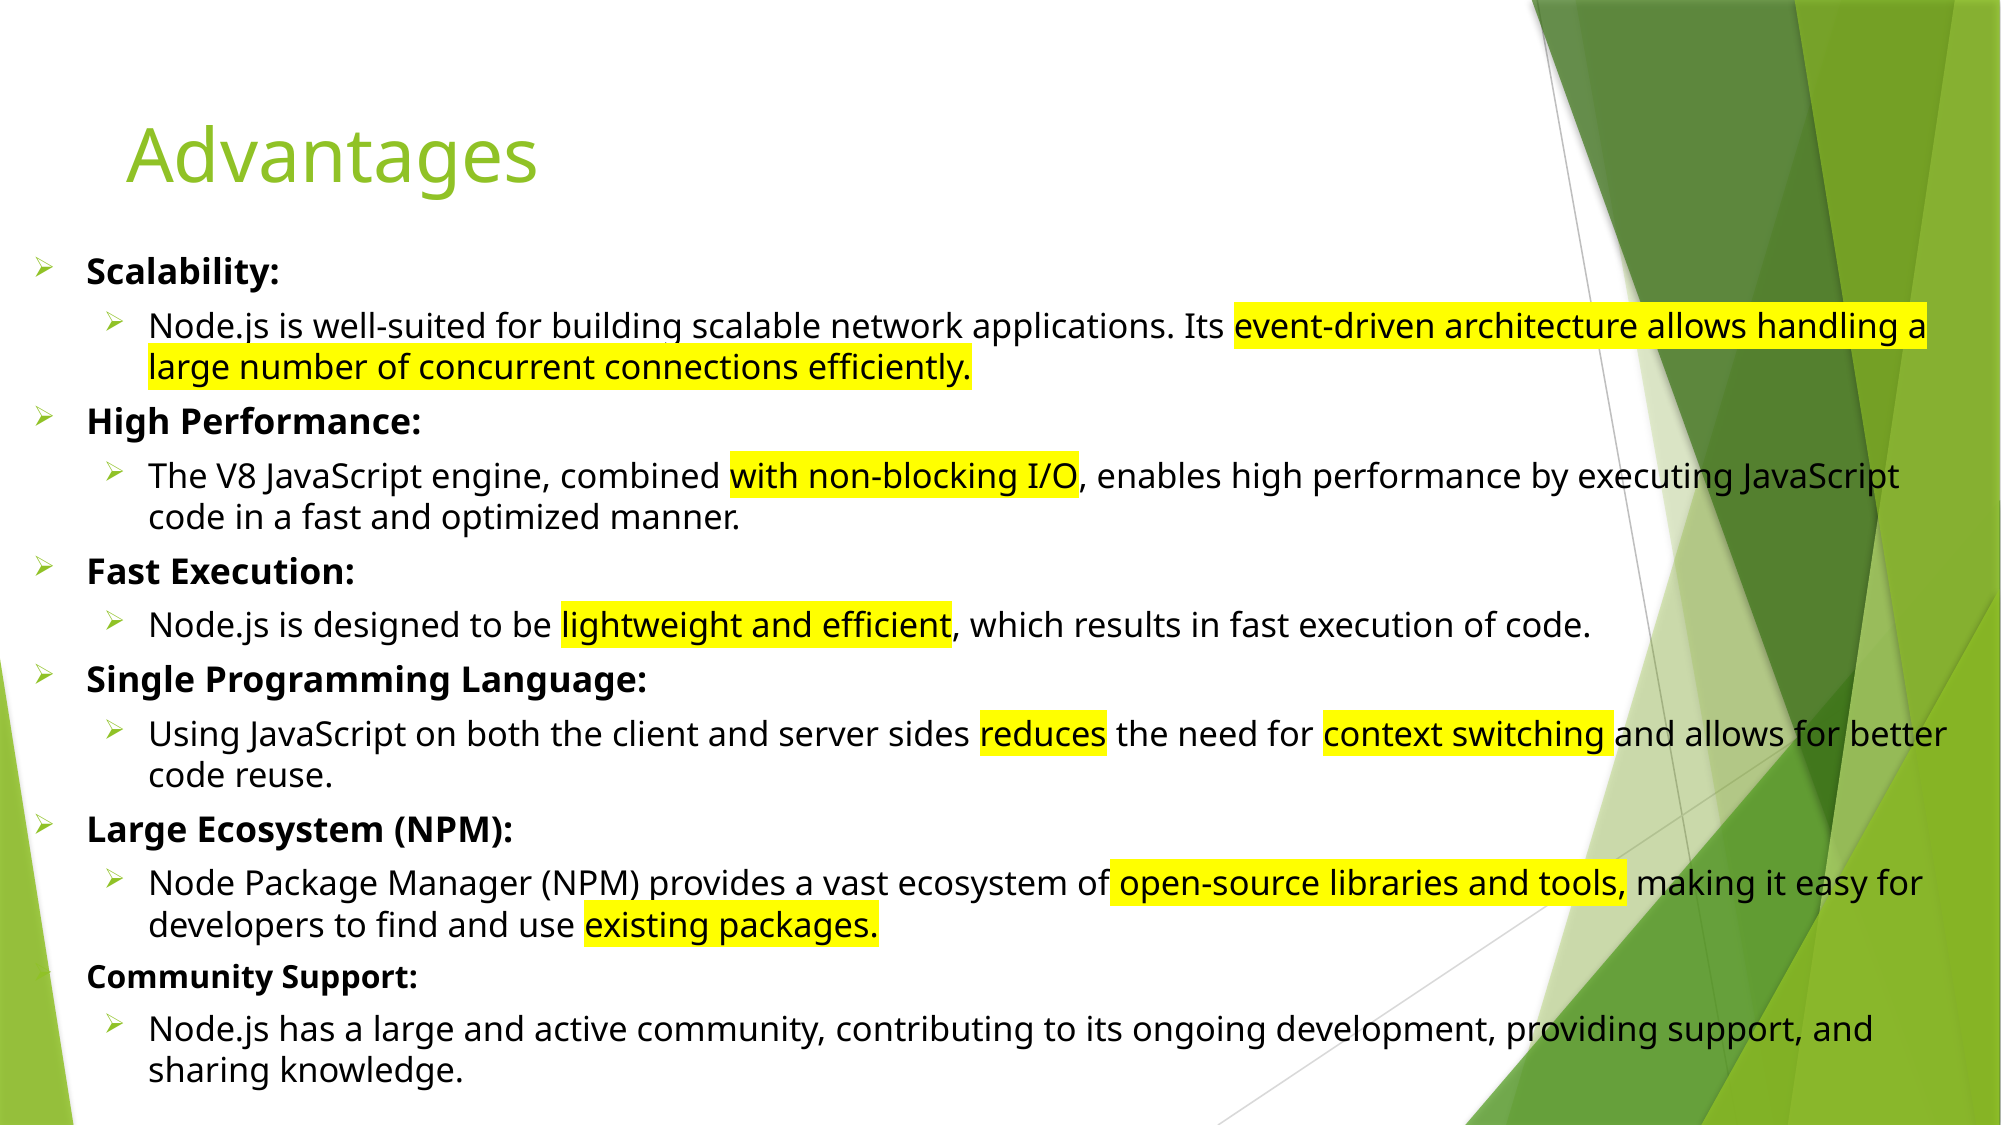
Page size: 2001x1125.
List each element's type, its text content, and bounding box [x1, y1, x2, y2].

list Scalability: Node.js is well-suited for building scalable network applications. Its event-driven architecture allows handling a large number of concurrent connections efficiently. High Performance: The V8 JavaScript engine, combined with non-blocking I/O, enables high performance by executing JavaScript code in a fast and optimized manner. Fast Execution: Node.js is designed to be lightweight and efficient, which results in fast execution of code. Single Programming Language: Using JavaScript on both the client and server sides reduces the need for context switching and allows for better code reuse. Large Ecosystem (NPM): Node Package Manager (NPM) provides a vast ecosystem of open-source libraries and tools, making it easy for developers to find and use existing packages. Community Support: Node.js has a large and active community, contributing to its ongoing development, providing support, and sharing knowledge. [18, 241, 1973, 1105]
title Advantages [111, 99, 1522, 241]
